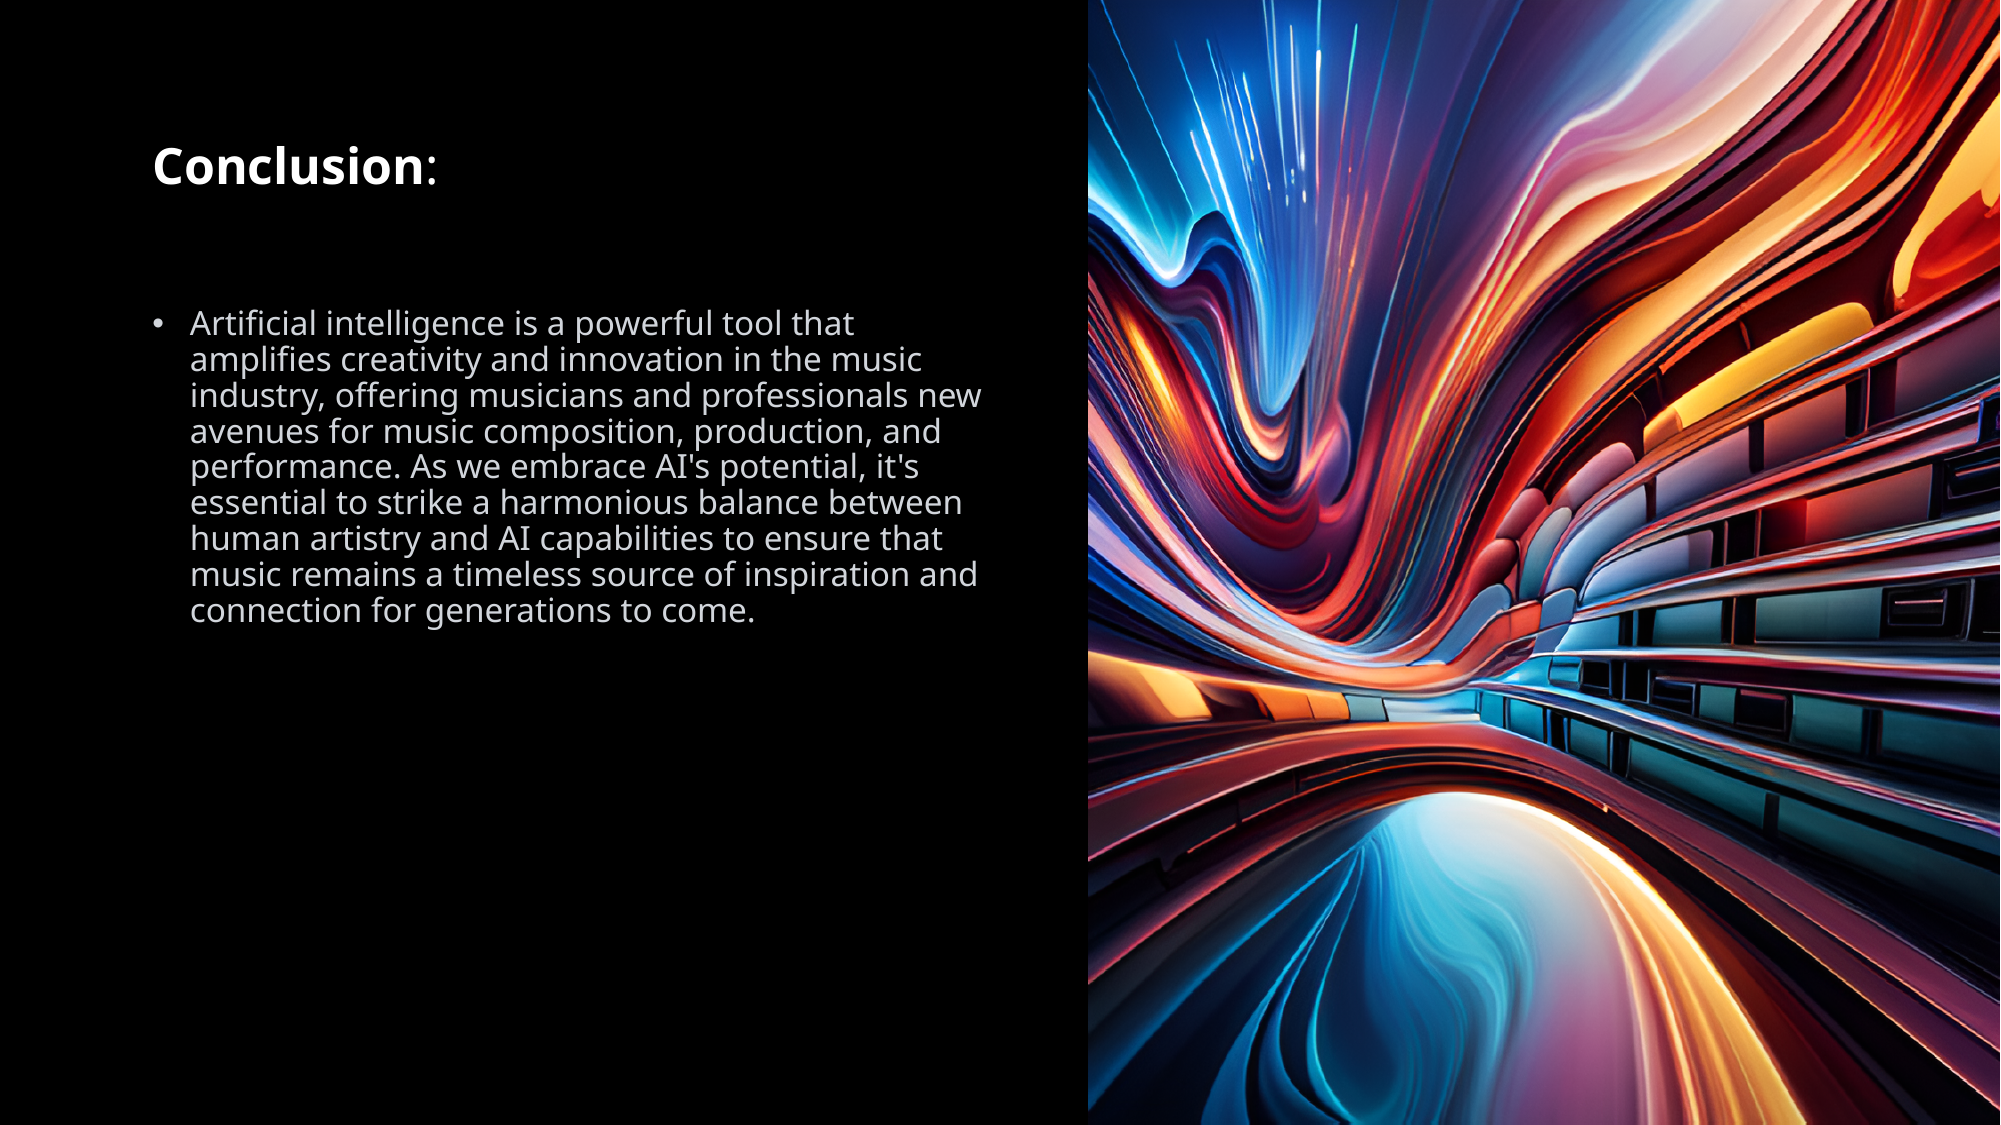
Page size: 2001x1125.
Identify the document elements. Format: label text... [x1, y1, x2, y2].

list Artificial intelligence is a powerful tool that amplifies creativity and innovation in the music industry, offering musicians and professionals new avenues for music composition, production, and performance. As we embrace AI's potential, it's essential to strike a harmonious balance between human artistry and AI capabilities to ensure that music remains a timeless source of inspiration and connection for generations to come. [137, 299, 1000, 1014]
title Conclusion: [137, 59, 1000, 278]
picture [1088, 0, 2000, 1125]
